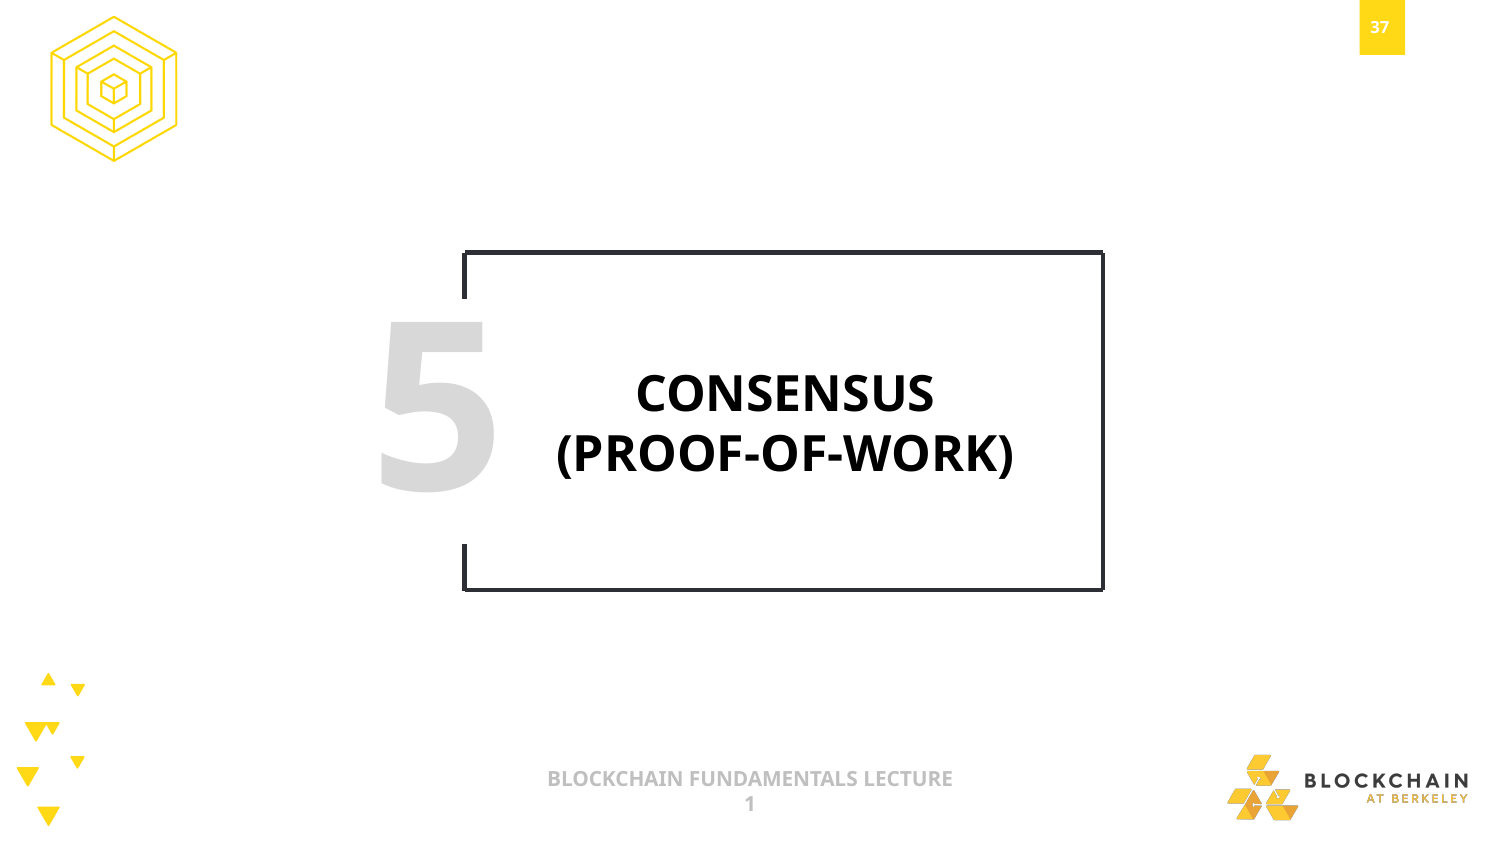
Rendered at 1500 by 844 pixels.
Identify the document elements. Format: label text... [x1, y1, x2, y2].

picture [1213, 740, 1489, 837]
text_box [339, 252, 1104, 592]
text_box BLOCKCHAIN FUNDAMENTALS LECTURE 1 [536, 747, 964, 834]
picture [17, 0, 201, 183]
